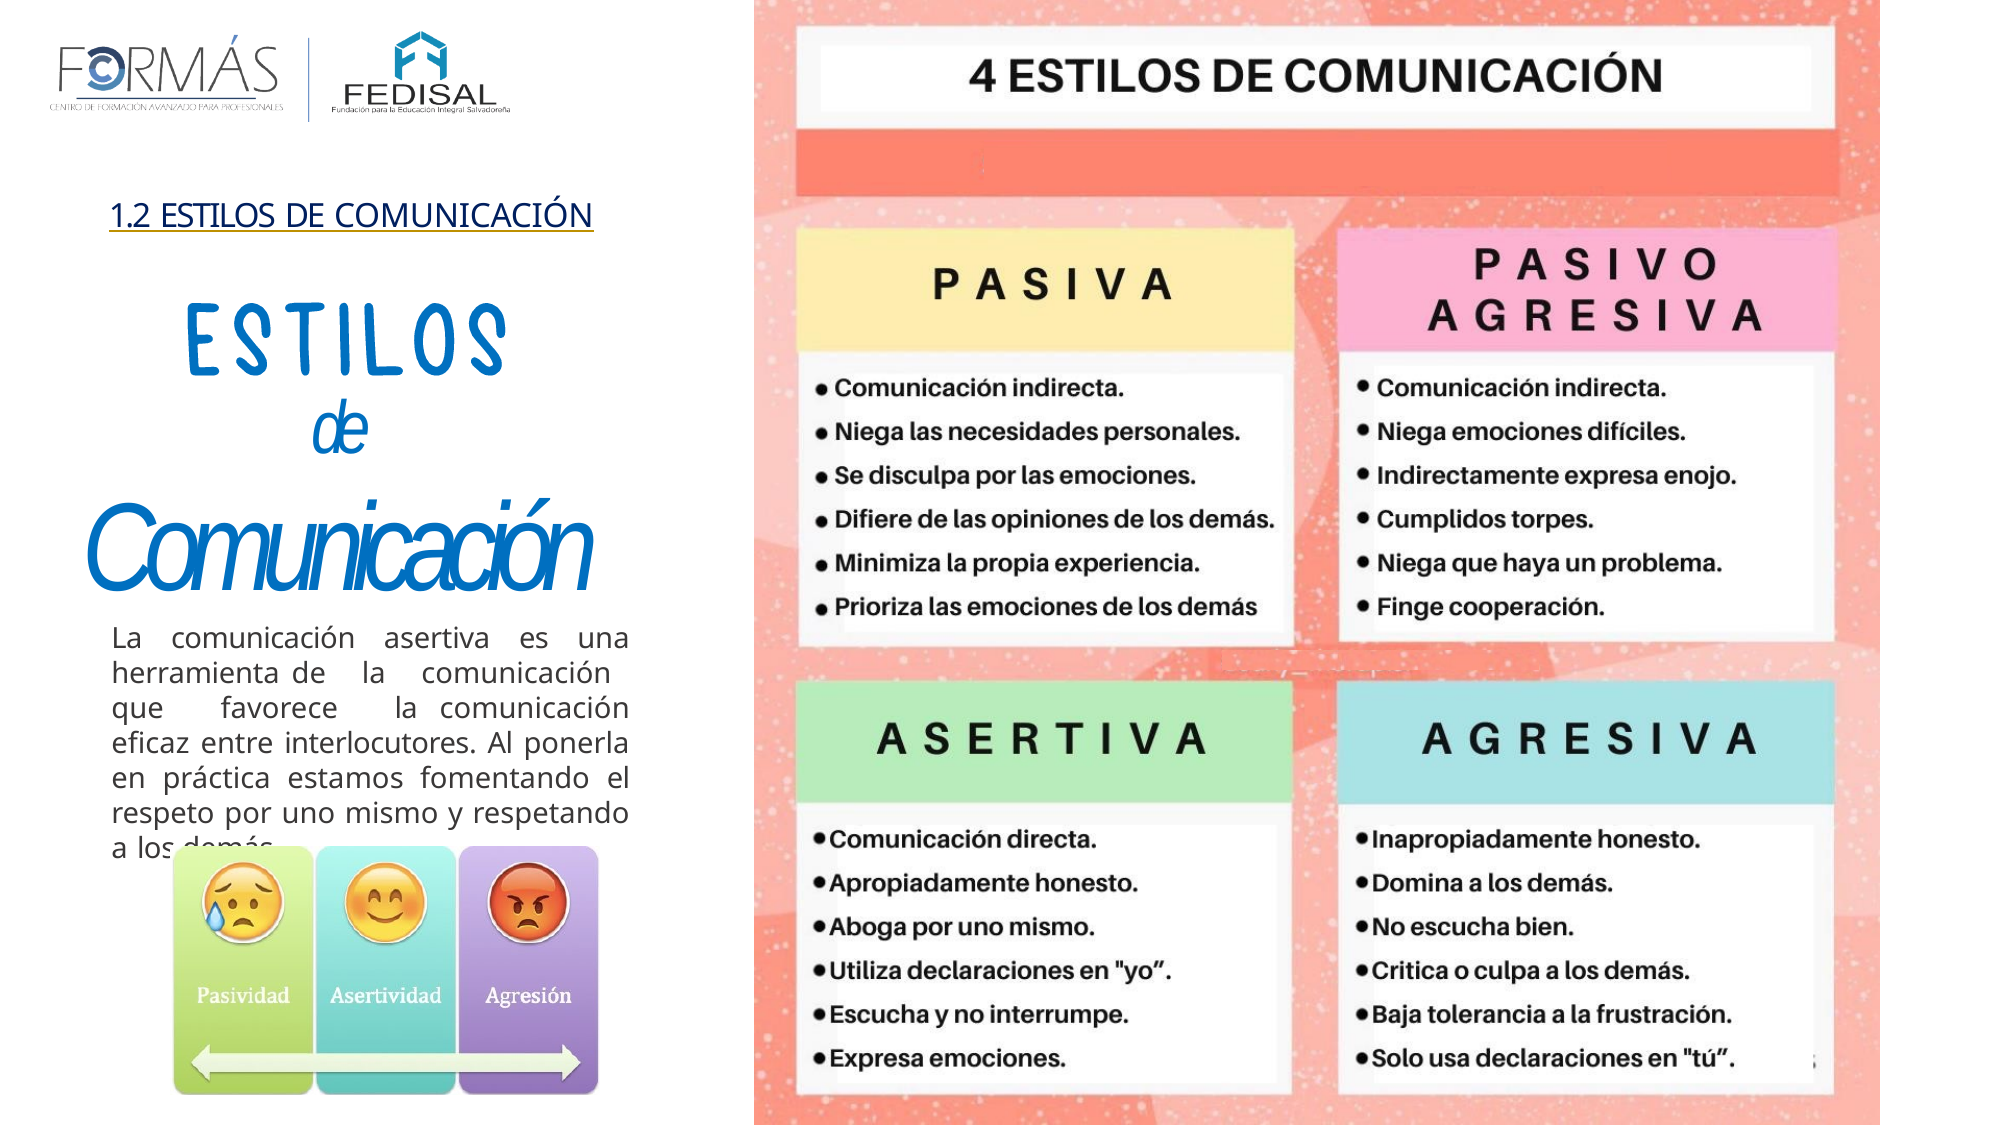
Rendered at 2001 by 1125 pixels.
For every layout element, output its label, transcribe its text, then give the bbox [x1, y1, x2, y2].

picture [170, 846, 600, 1095]
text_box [754, 0, 1880, 1125]
text_box La comunicación asertiva es una herramienta de la comunicación que favorece la comunicación eficaz entre interlocutores. Al ponerla en práctica estamos fomentando el respeto por uno mismo y respetando a los demás. [109, 617, 631, 864]
text_box de Comunicación [82, 380, 599, 616]
picture [49, 31, 510, 123]
text_box 1.2 ESTILOS DE COMUNICACIÓN [0, 191, 603, 234]
picture [180, 248, 560, 399]
